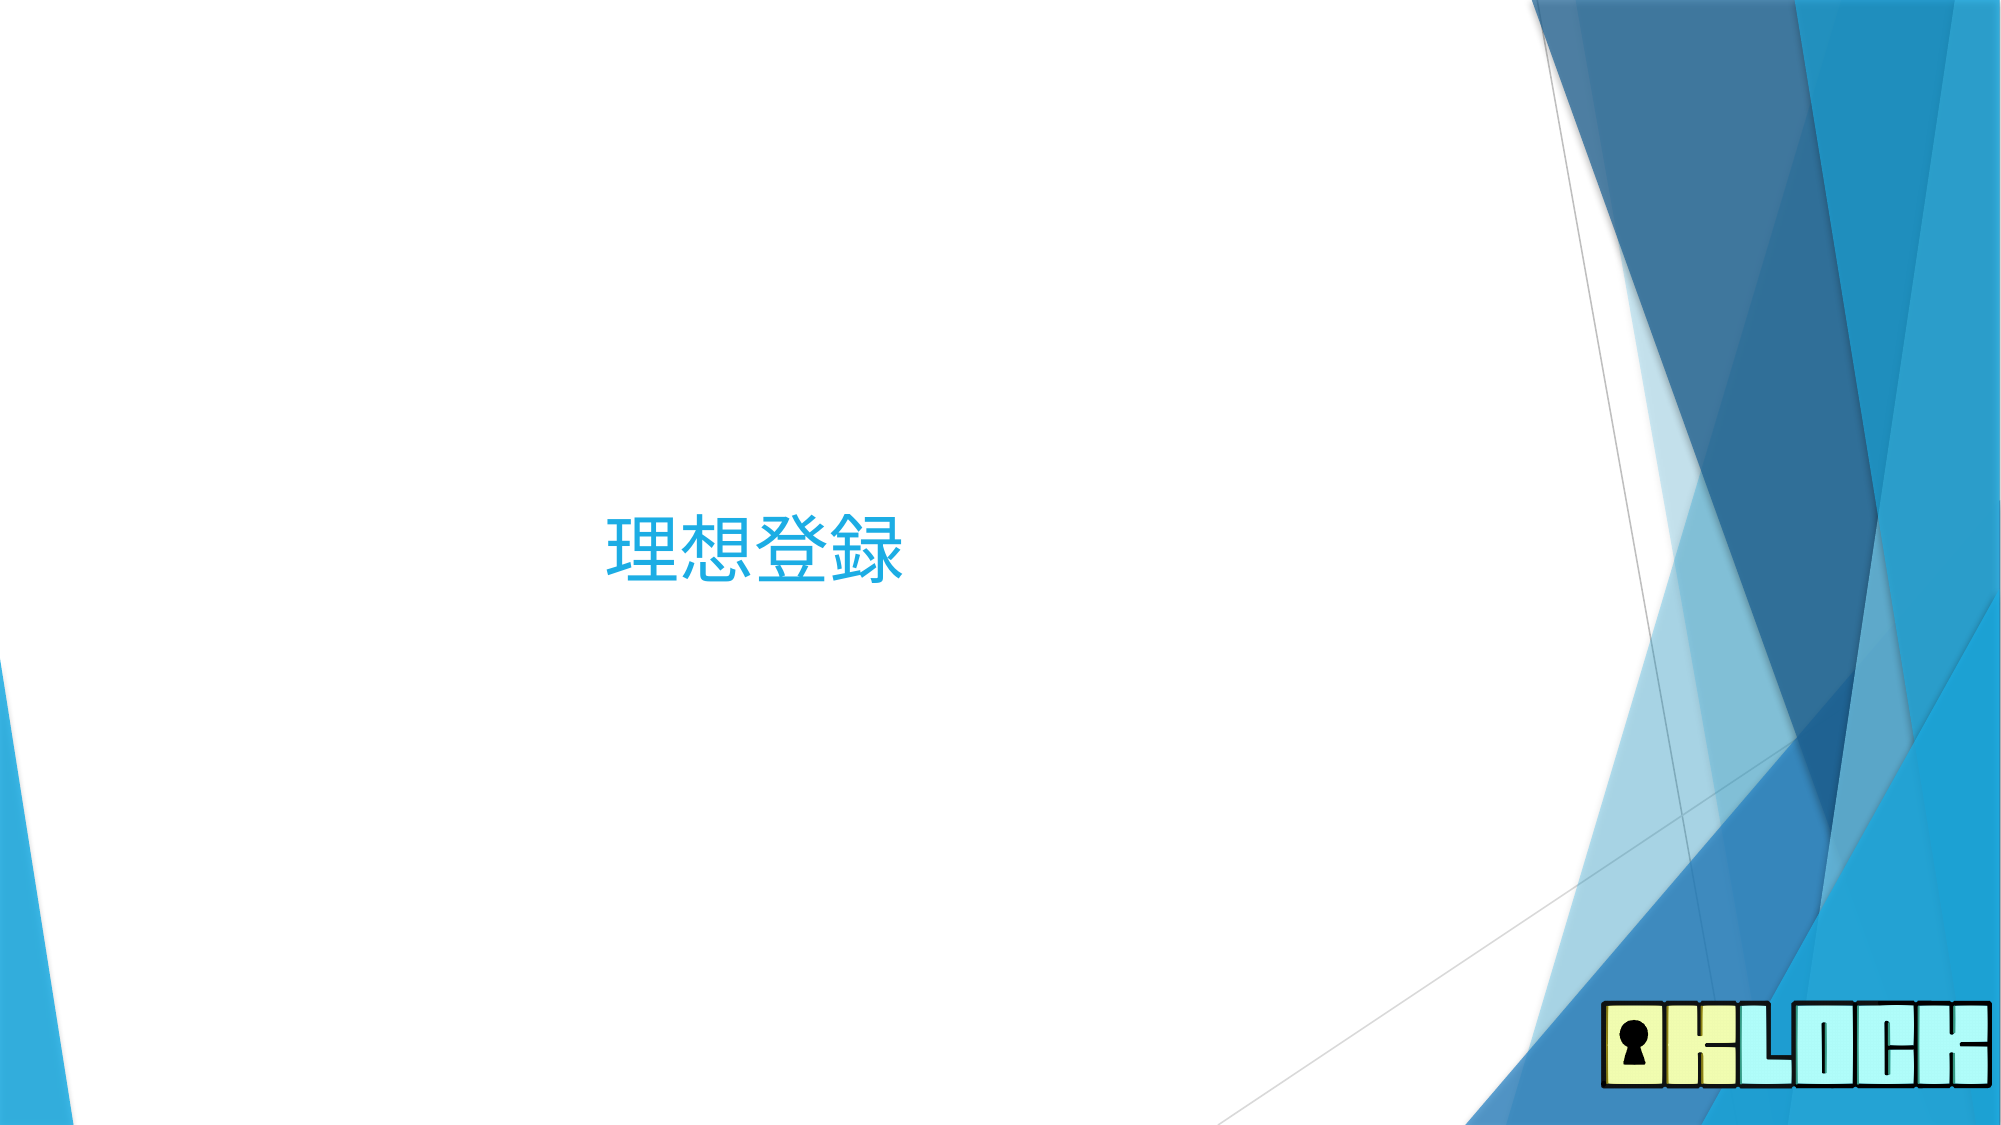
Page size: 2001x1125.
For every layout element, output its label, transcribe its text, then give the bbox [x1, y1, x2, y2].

picture [1589, 968, 2001, 1123]
title 理想登録 [589, 494, 974, 658]
